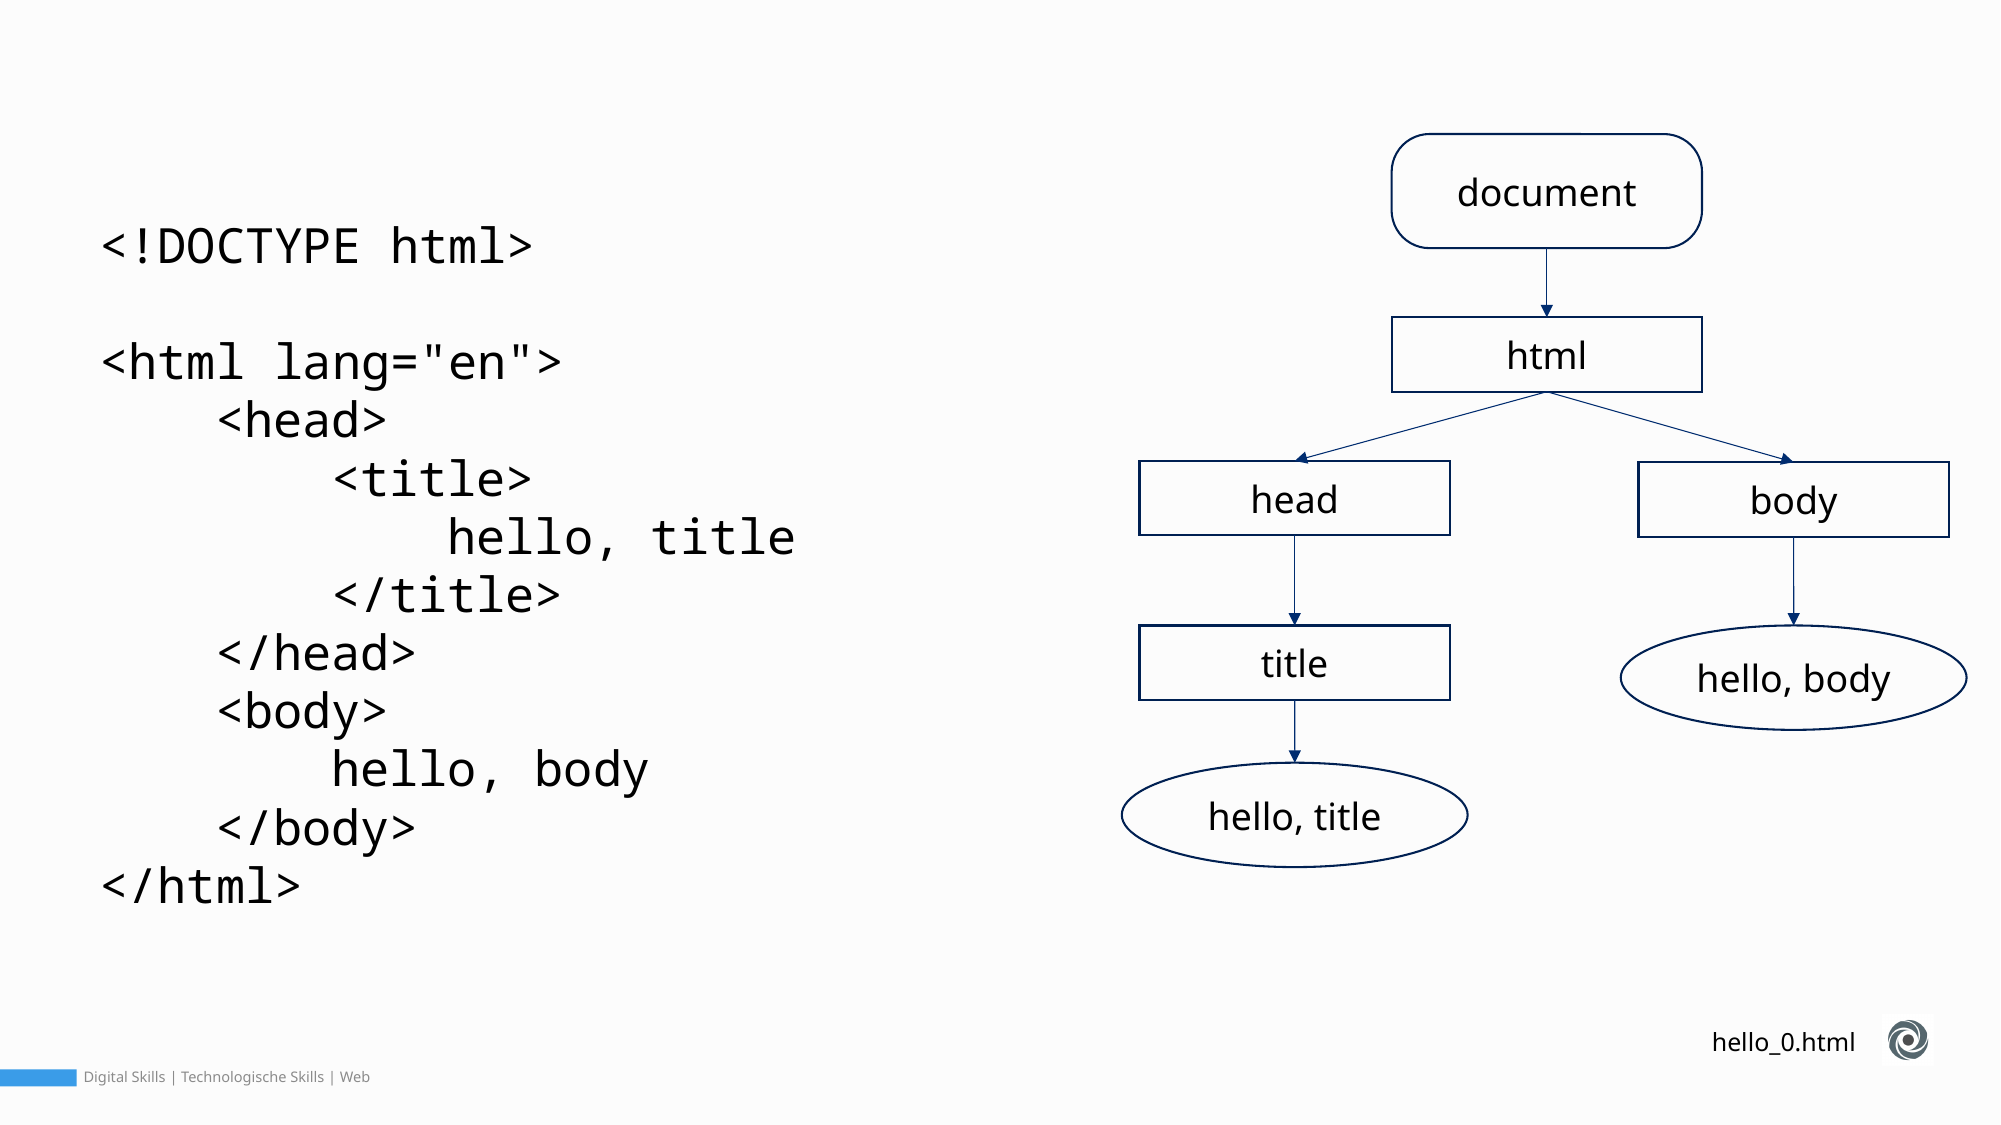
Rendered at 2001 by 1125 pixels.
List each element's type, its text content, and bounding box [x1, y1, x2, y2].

text_box hello_0.html [1697, 1018, 1871, 1064]
text_box hello, body [1619, 624, 1968, 731]
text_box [1294, 391, 1546, 461]
text_box body [1637, 461, 1950, 538]
text_box title [1138, 624, 1451, 701]
text_box hello, title [1120, 761, 1469, 869]
text_box head [1138, 460, 1451, 536]
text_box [1546, 391, 1794, 463]
picture [1882, 1014, 1934, 1066]
text_box document [1390, 132, 1704, 250]
text_box html [1391, 316, 1703, 391]
list <!DOCTYPE html> <html lang="en"> <head> <title> hello, title </title> </head> <body> hello, body </body> </html> [84, 207, 1000, 922]
